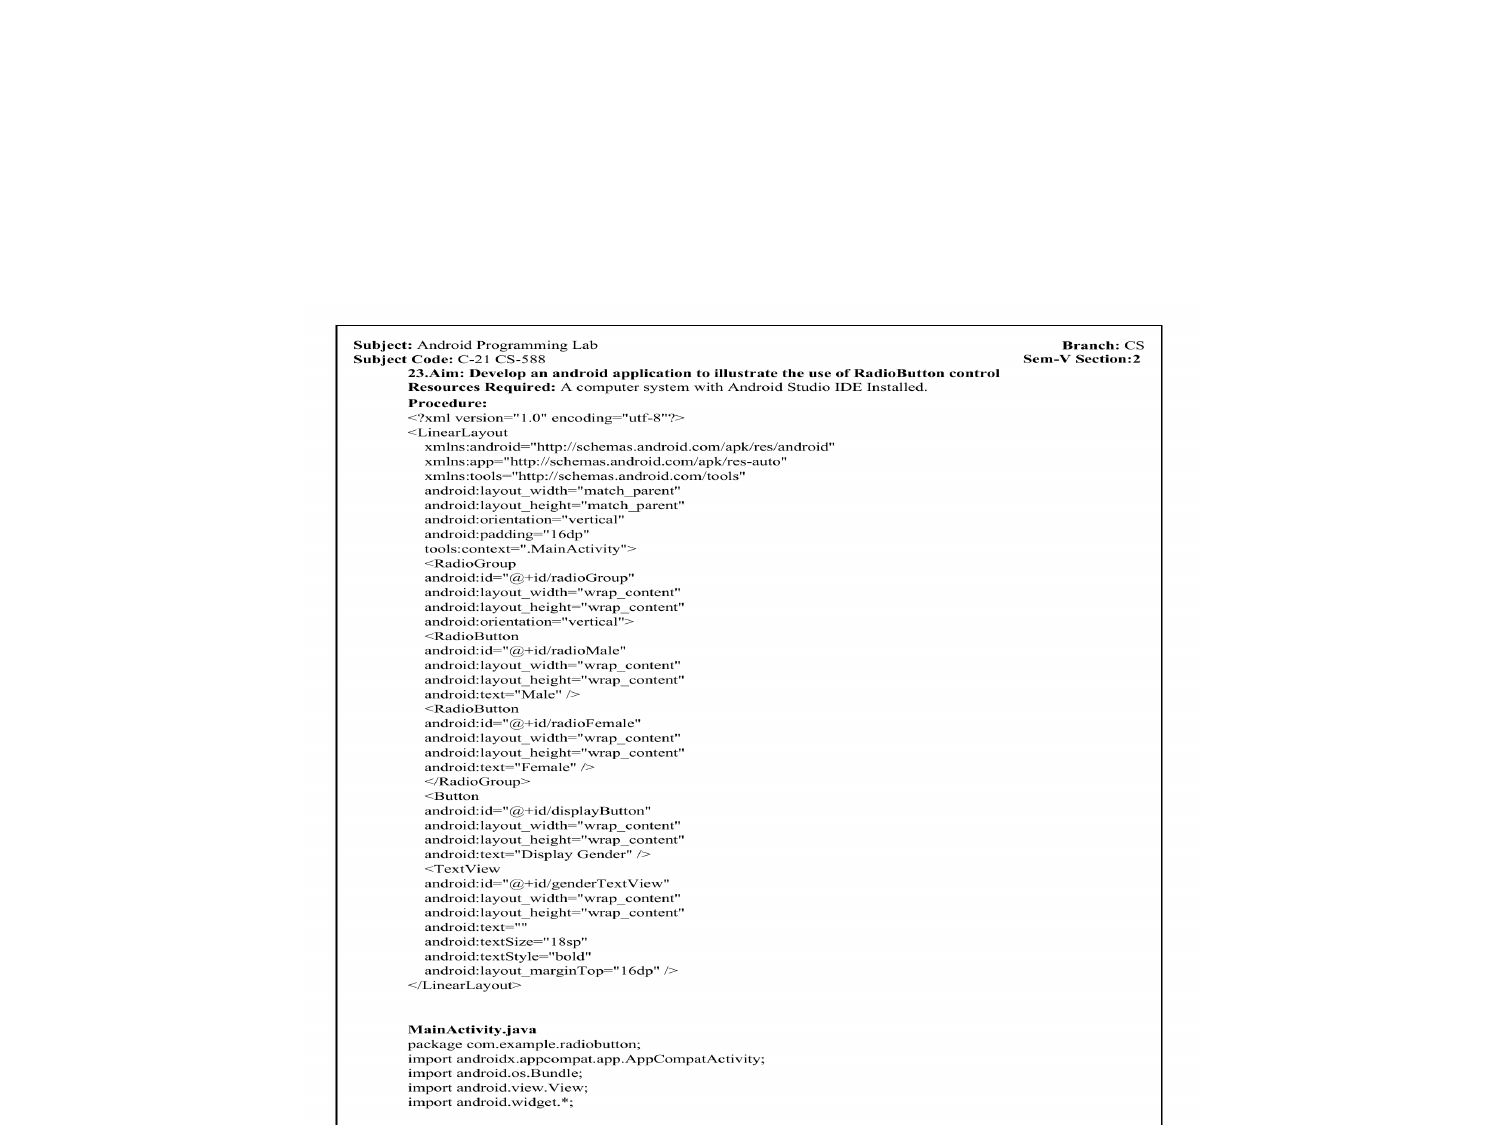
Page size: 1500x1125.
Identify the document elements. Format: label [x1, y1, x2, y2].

text_box [149, 149, 1050, 1050]
picture [299, 299, 1201, 1125]
